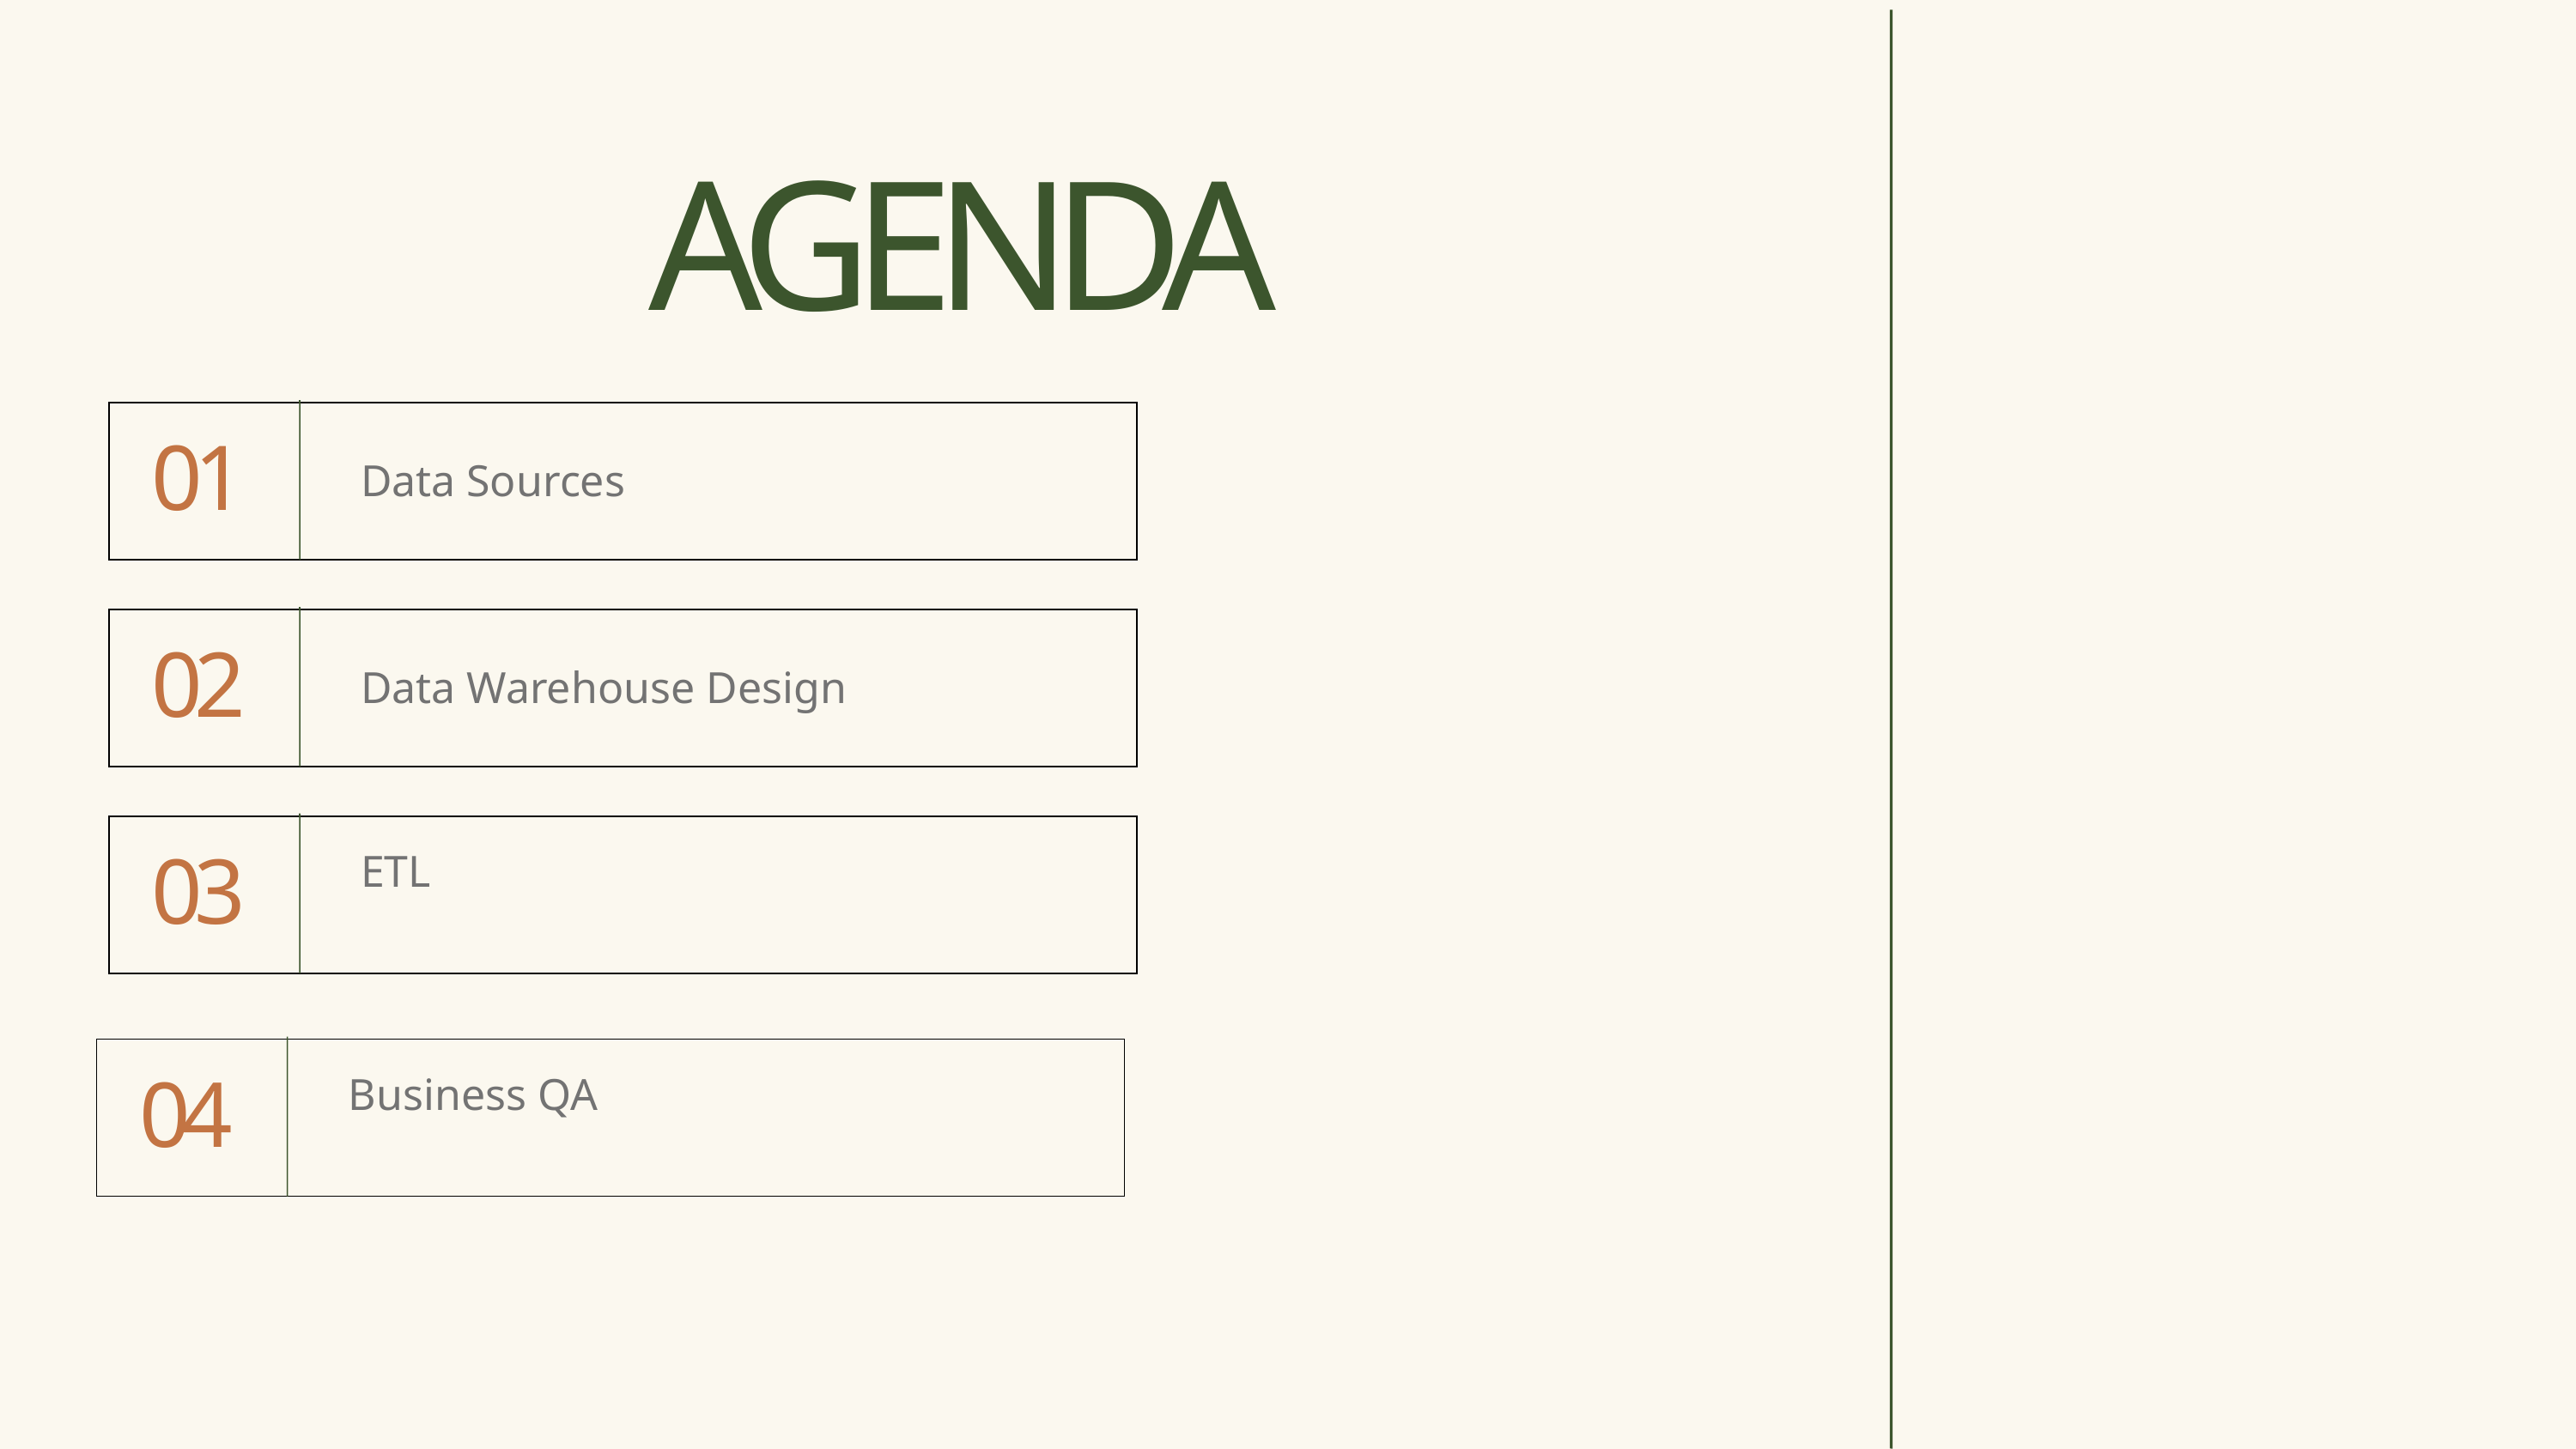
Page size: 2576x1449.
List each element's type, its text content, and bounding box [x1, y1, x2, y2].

text_box AGENDA [648, 185, 1792, 347]
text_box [108, 815, 1138, 973]
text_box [108, 609, 1138, 767]
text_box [108, 402, 1138, 561]
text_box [96, 1039, 1125, 1197]
